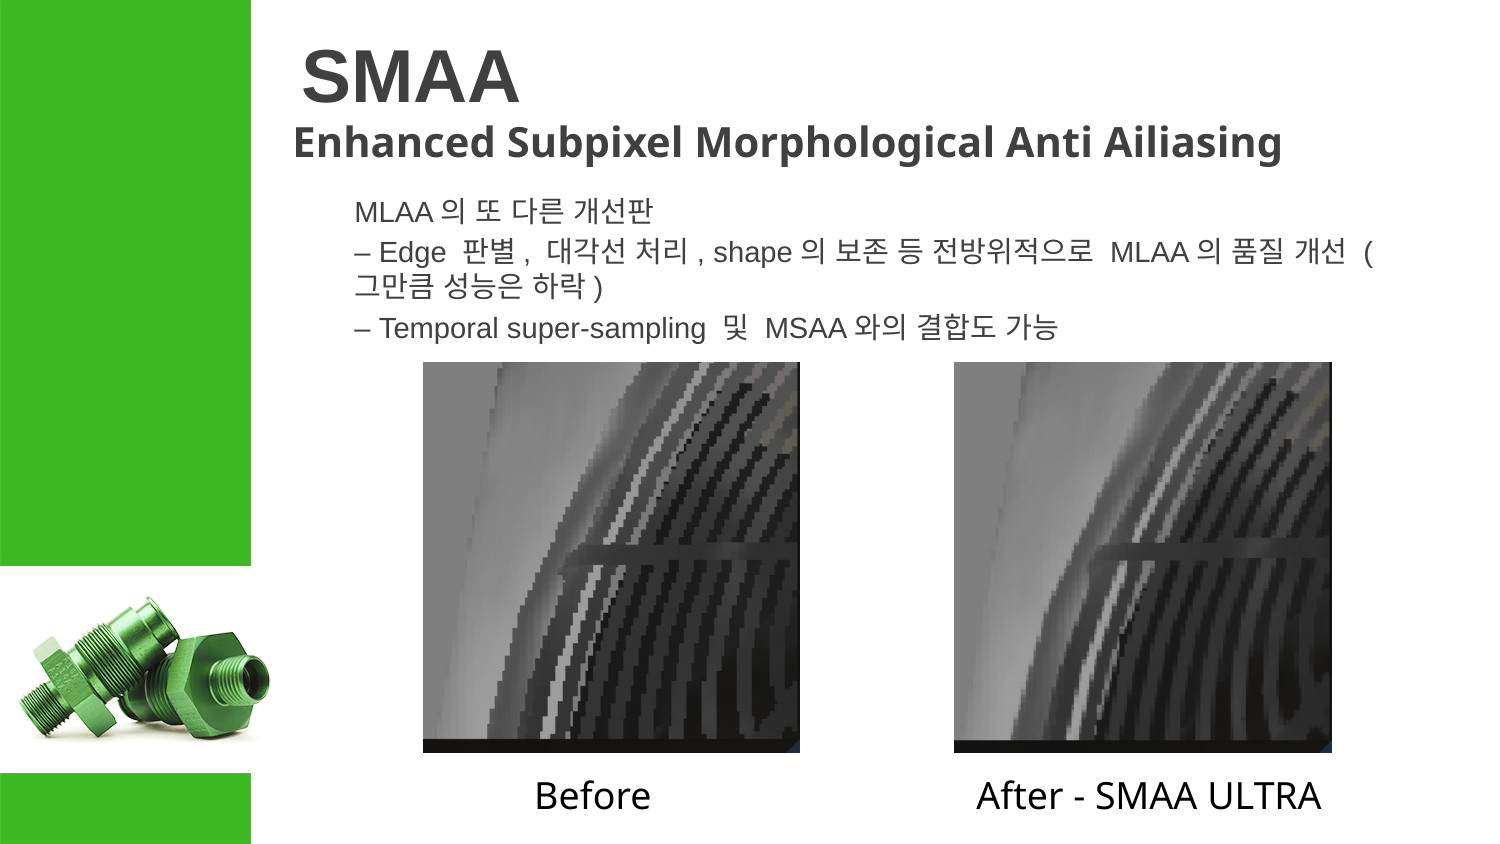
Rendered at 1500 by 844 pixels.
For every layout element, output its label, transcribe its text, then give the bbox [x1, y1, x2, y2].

text_box Before [519, 764, 667, 824]
list Enhanced Subpixel Morphological Anti Ailiasing [277, 102, 1412, 179]
text_box After - SMAA ULTRA [961, 764, 1337, 824]
list MLAA의 또 다른 개선판 – Edge 판별, 대각선 처리, shape의 보존 등 전방위적으로 MLAA의 품질 개선 (그만큼 성능은 하락) – Temporal super-sampling 및 MSAA와의 결합도 가능 [289, 185, 1459, 678]
picture [0, 0, 1500, 844]
title SMAA [265, 0, 1500, 146]
